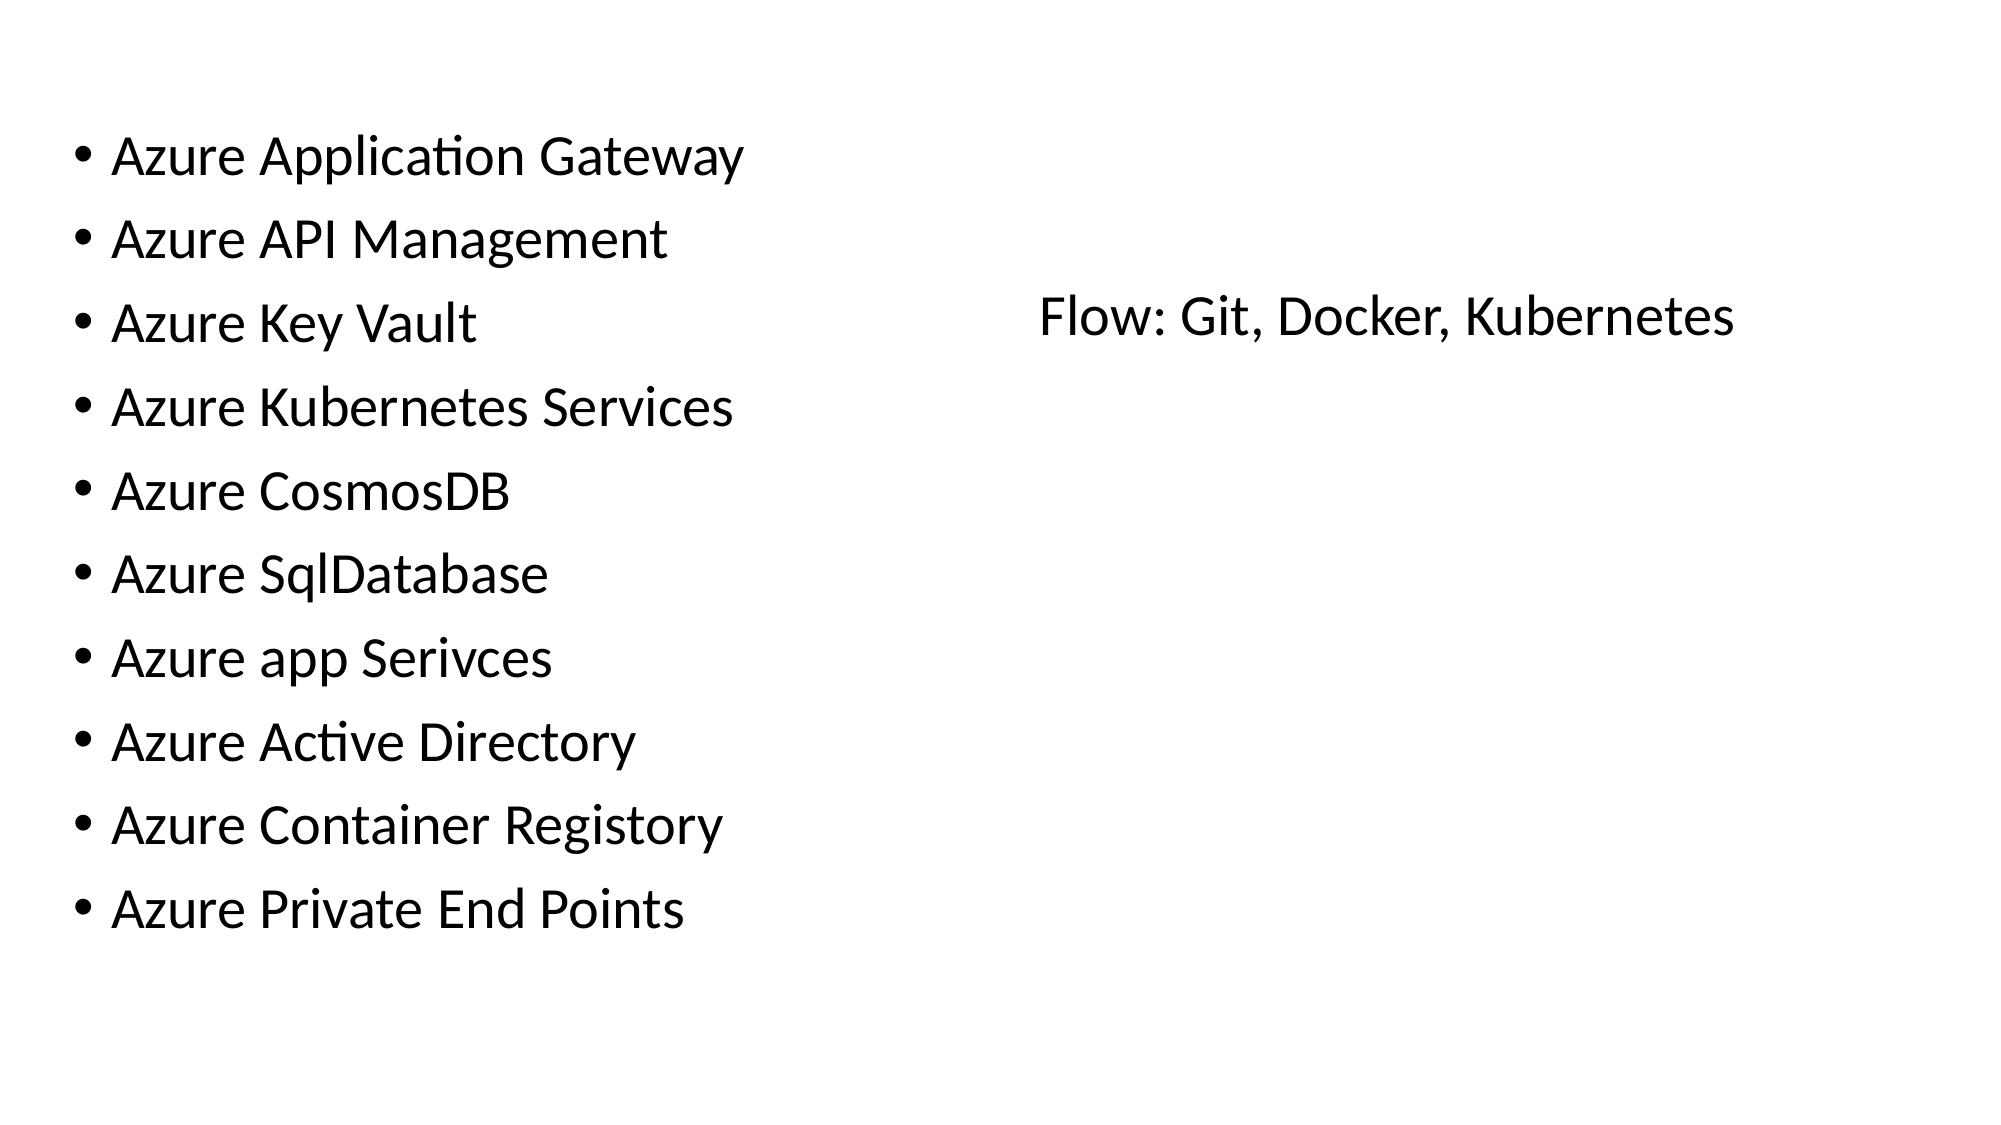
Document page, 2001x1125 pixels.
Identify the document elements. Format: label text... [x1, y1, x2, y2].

list Azure Application Gateway Azure API Management Azure Key Vault Azure Kubernetes Services Azure CosmosDB Azure SqlDatabase Azure app Serivces Azure Active Directory Azure Container Registory Azure Private End Points Flow: Git, Docker, Kubernetes [58, 26, 1916, 1077]
